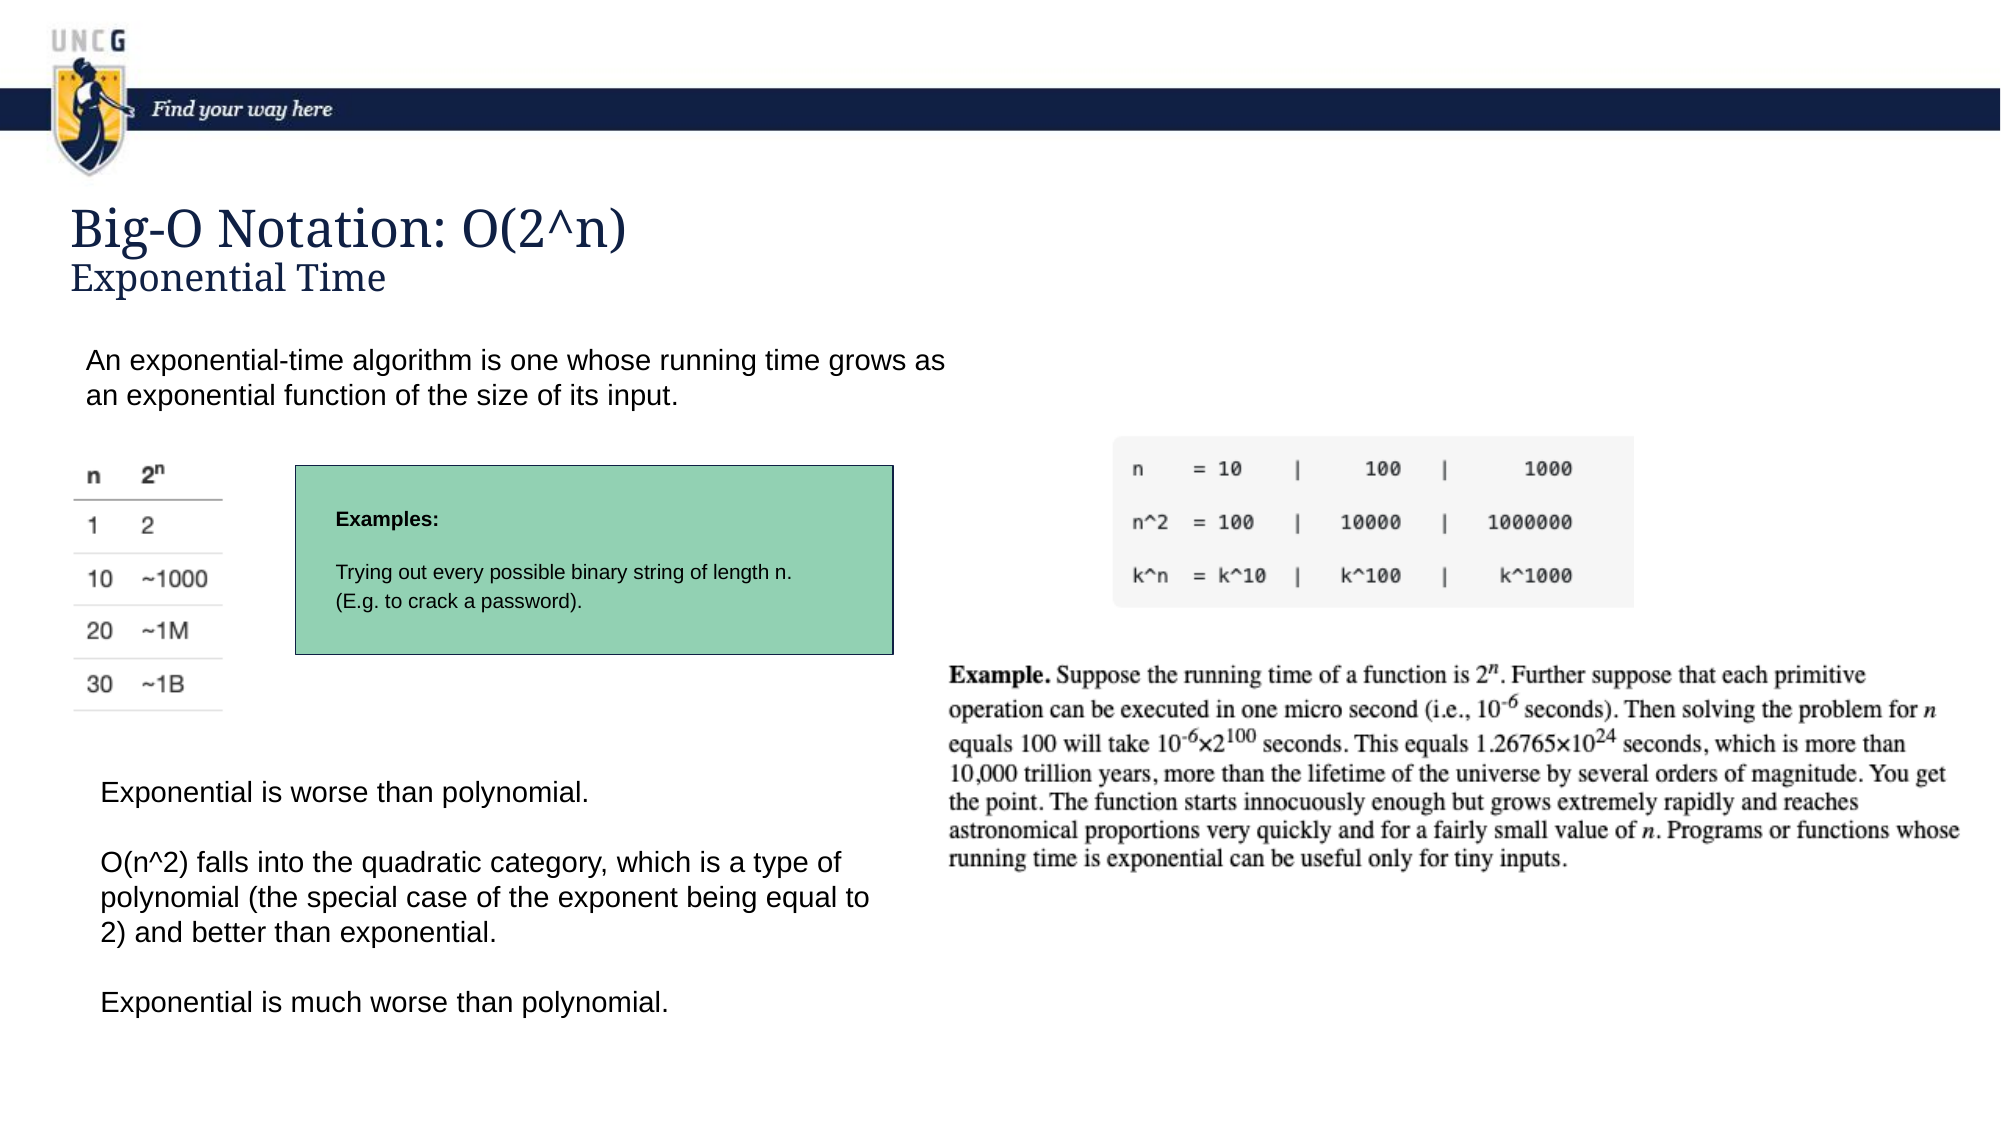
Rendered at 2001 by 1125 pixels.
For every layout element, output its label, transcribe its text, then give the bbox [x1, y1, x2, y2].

title Big-O Notation: O(2^n) Exponential Time [55, 192, 1556, 308]
text_box An exponential-time algorithm is one whose running time grows as an exponential function of the size of its input. [70, 325, 966, 426]
text_box Exponential is worse than polynomial. O(n^2) falls into the quadratic category, which is a type of polynomial (the special case of the exponent being equal to 2) and better than exponential. Exponential is much worse than polynomial. [85, 758, 894, 1034]
picture [0, 0, 2001, 1125]
text_box Examples: Trying out every possible binary string of length n. (E.g. to crack a password). [320, 490, 851, 628]
text_box [295, 465, 893, 655]
